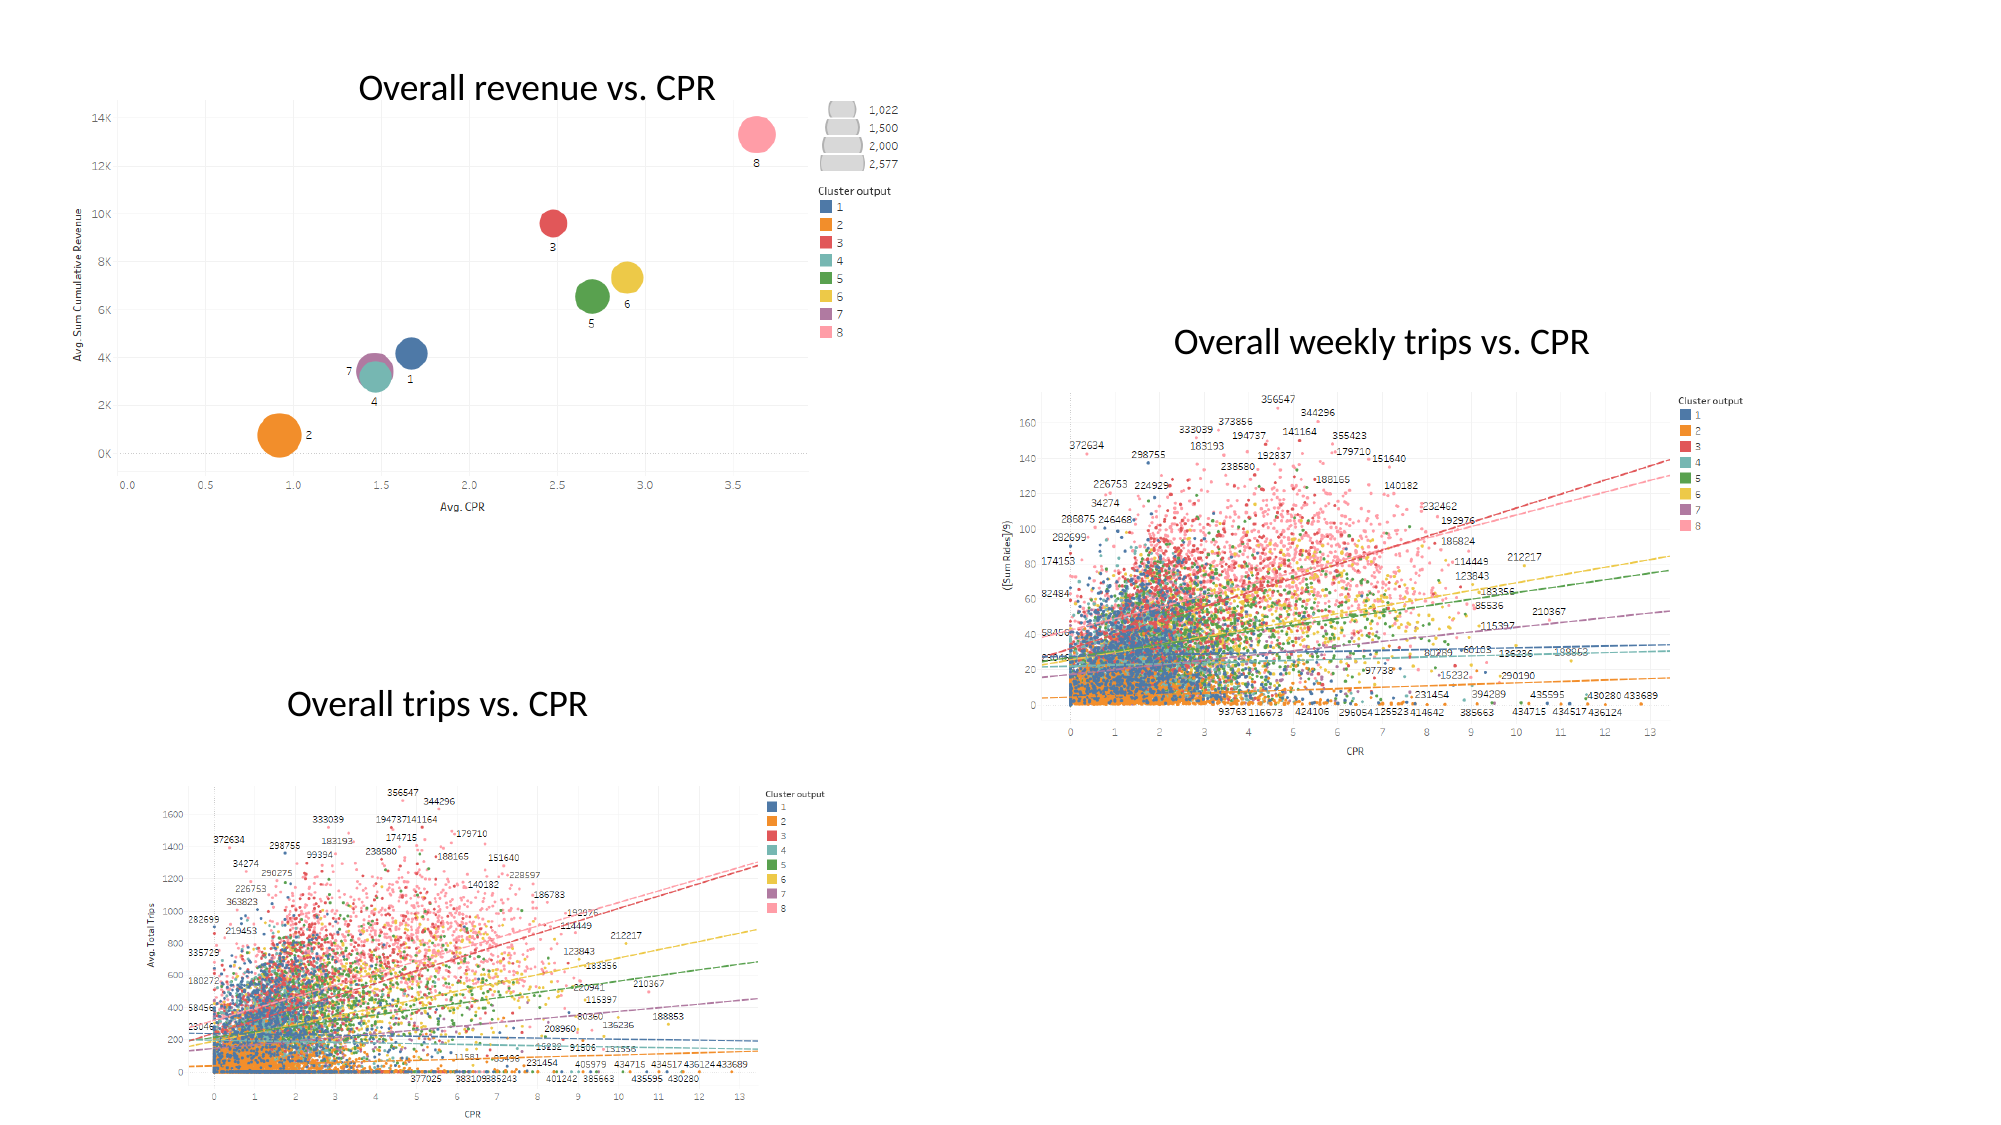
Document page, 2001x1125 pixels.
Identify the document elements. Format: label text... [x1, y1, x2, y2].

picture [994, 392, 1788, 763]
text_box Overall trips vs. CPR [272, 671, 737, 731]
picture [139, 786, 866, 1125]
text_box Overall weekly trips vs. CPR [1158, 310, 1623, 370]
text_box Overall revenue vs. CPR [343, 55, 808, 100]
picture [63, 100, 942, 520]
